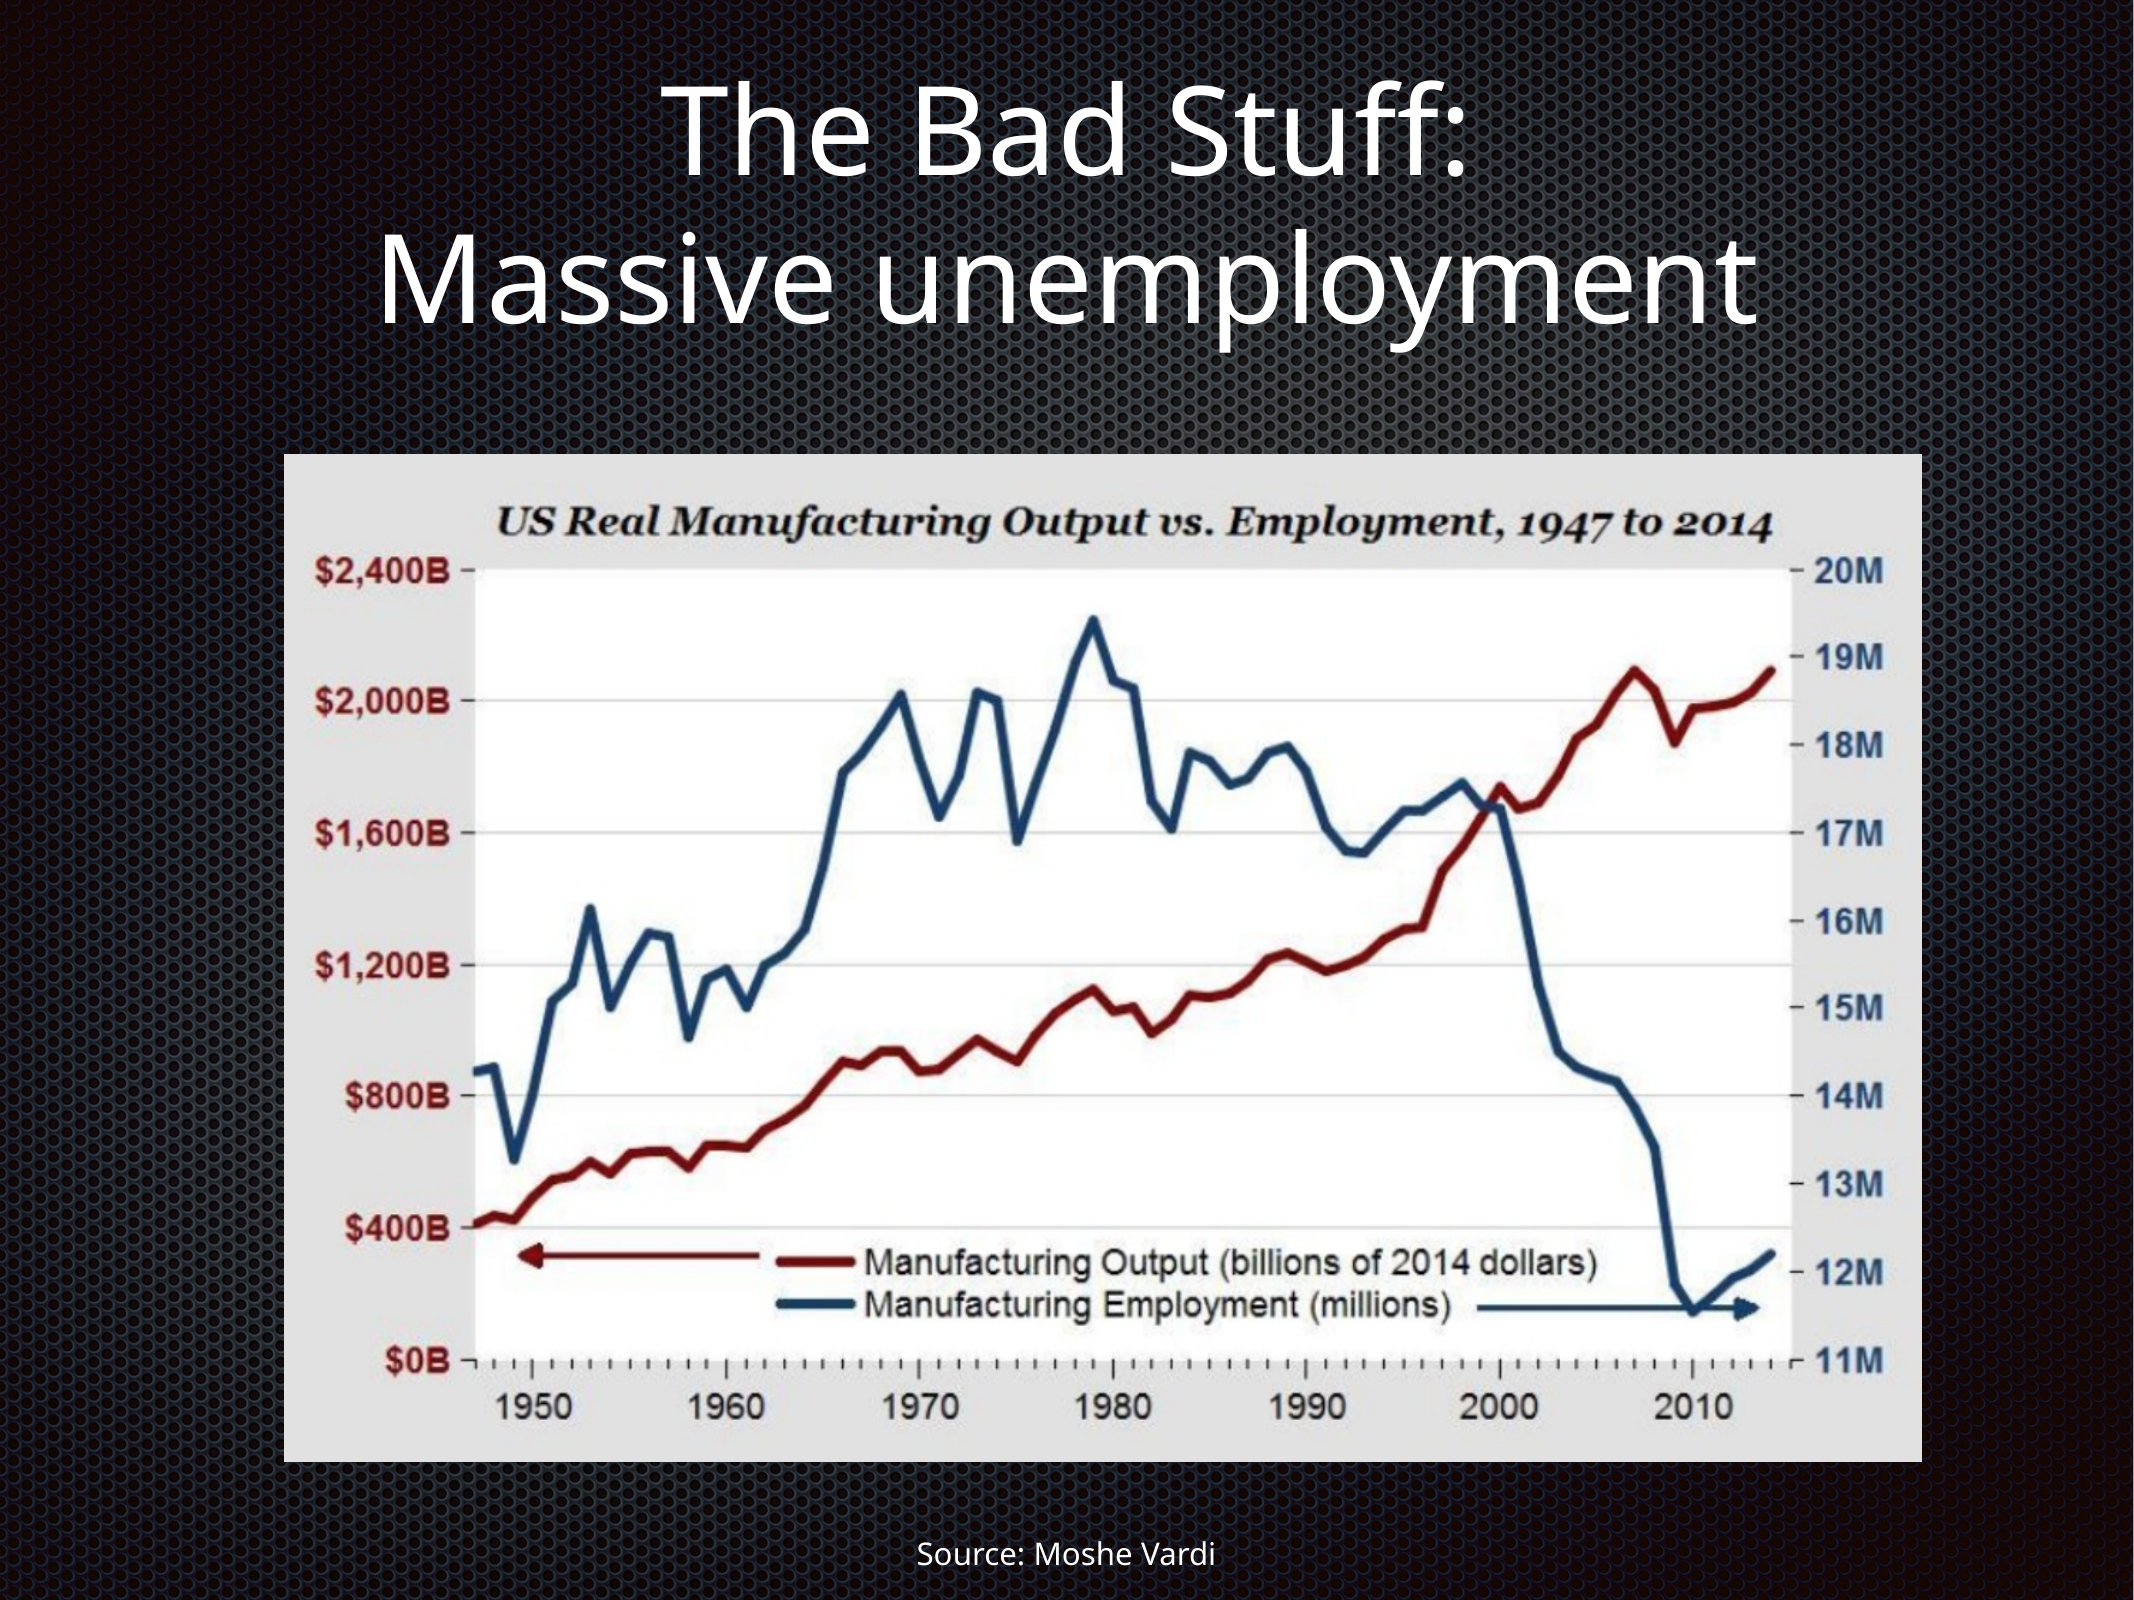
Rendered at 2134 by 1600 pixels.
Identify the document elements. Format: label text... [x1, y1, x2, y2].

picture [0, 0, 2134, 1600]
text_box Source: Moshe Vardi [908, 1525, 1225, 1580]
title The Bad Stuff: Massive unemployment [128, 41, 2005, 360]
